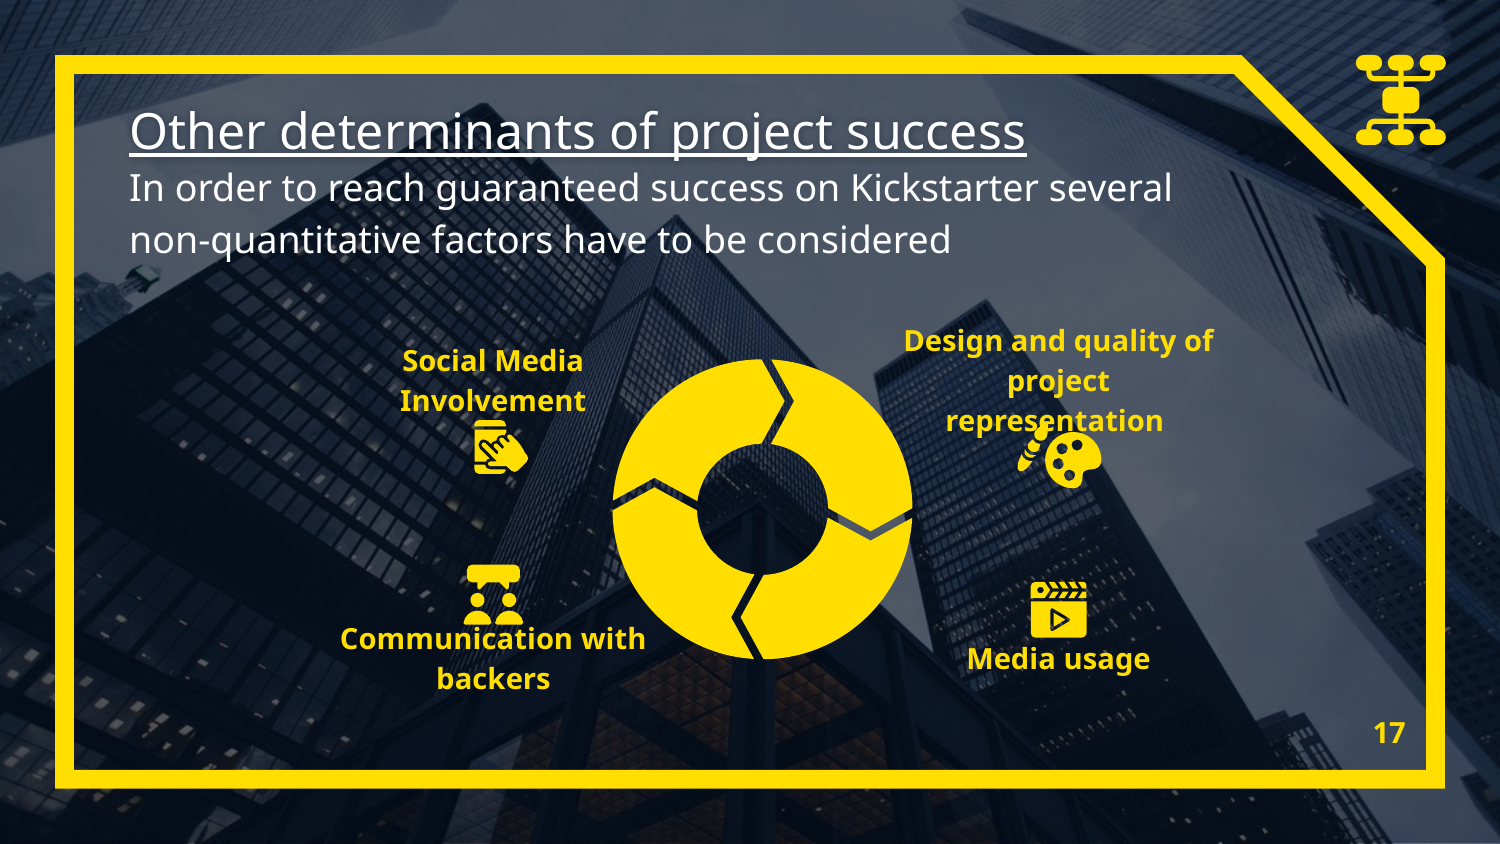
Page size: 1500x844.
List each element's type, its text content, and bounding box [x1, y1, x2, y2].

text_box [463, 564, 524, 625]
list Design and quality of project representation [898, 327, 1219, 426]
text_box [474, 419, 530, 475]
list Media usage [898, 606, 1219, 704]
list Social Media Involvement [333, 327, 654, 426]
list In order to reach guaranteed success on Kickstarter several non-quantitative factors have to be considered [129, 157, 1216, 279]
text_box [1005, 440, 1062, 454]
slide_number ‹#› [1366, 711, 1406, 755]
picture [0, 0, 1500, 844]
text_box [612, 359, 913, 660]
title Other determinants of project success [129, 79, 1232, 160]
text_box [1355, 54, 1446, 145]
text_box [1045, 431, 1102, 489]
list Communication with backers [333, 606, 654, 704]
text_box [1030, 581, 1087, 638]
